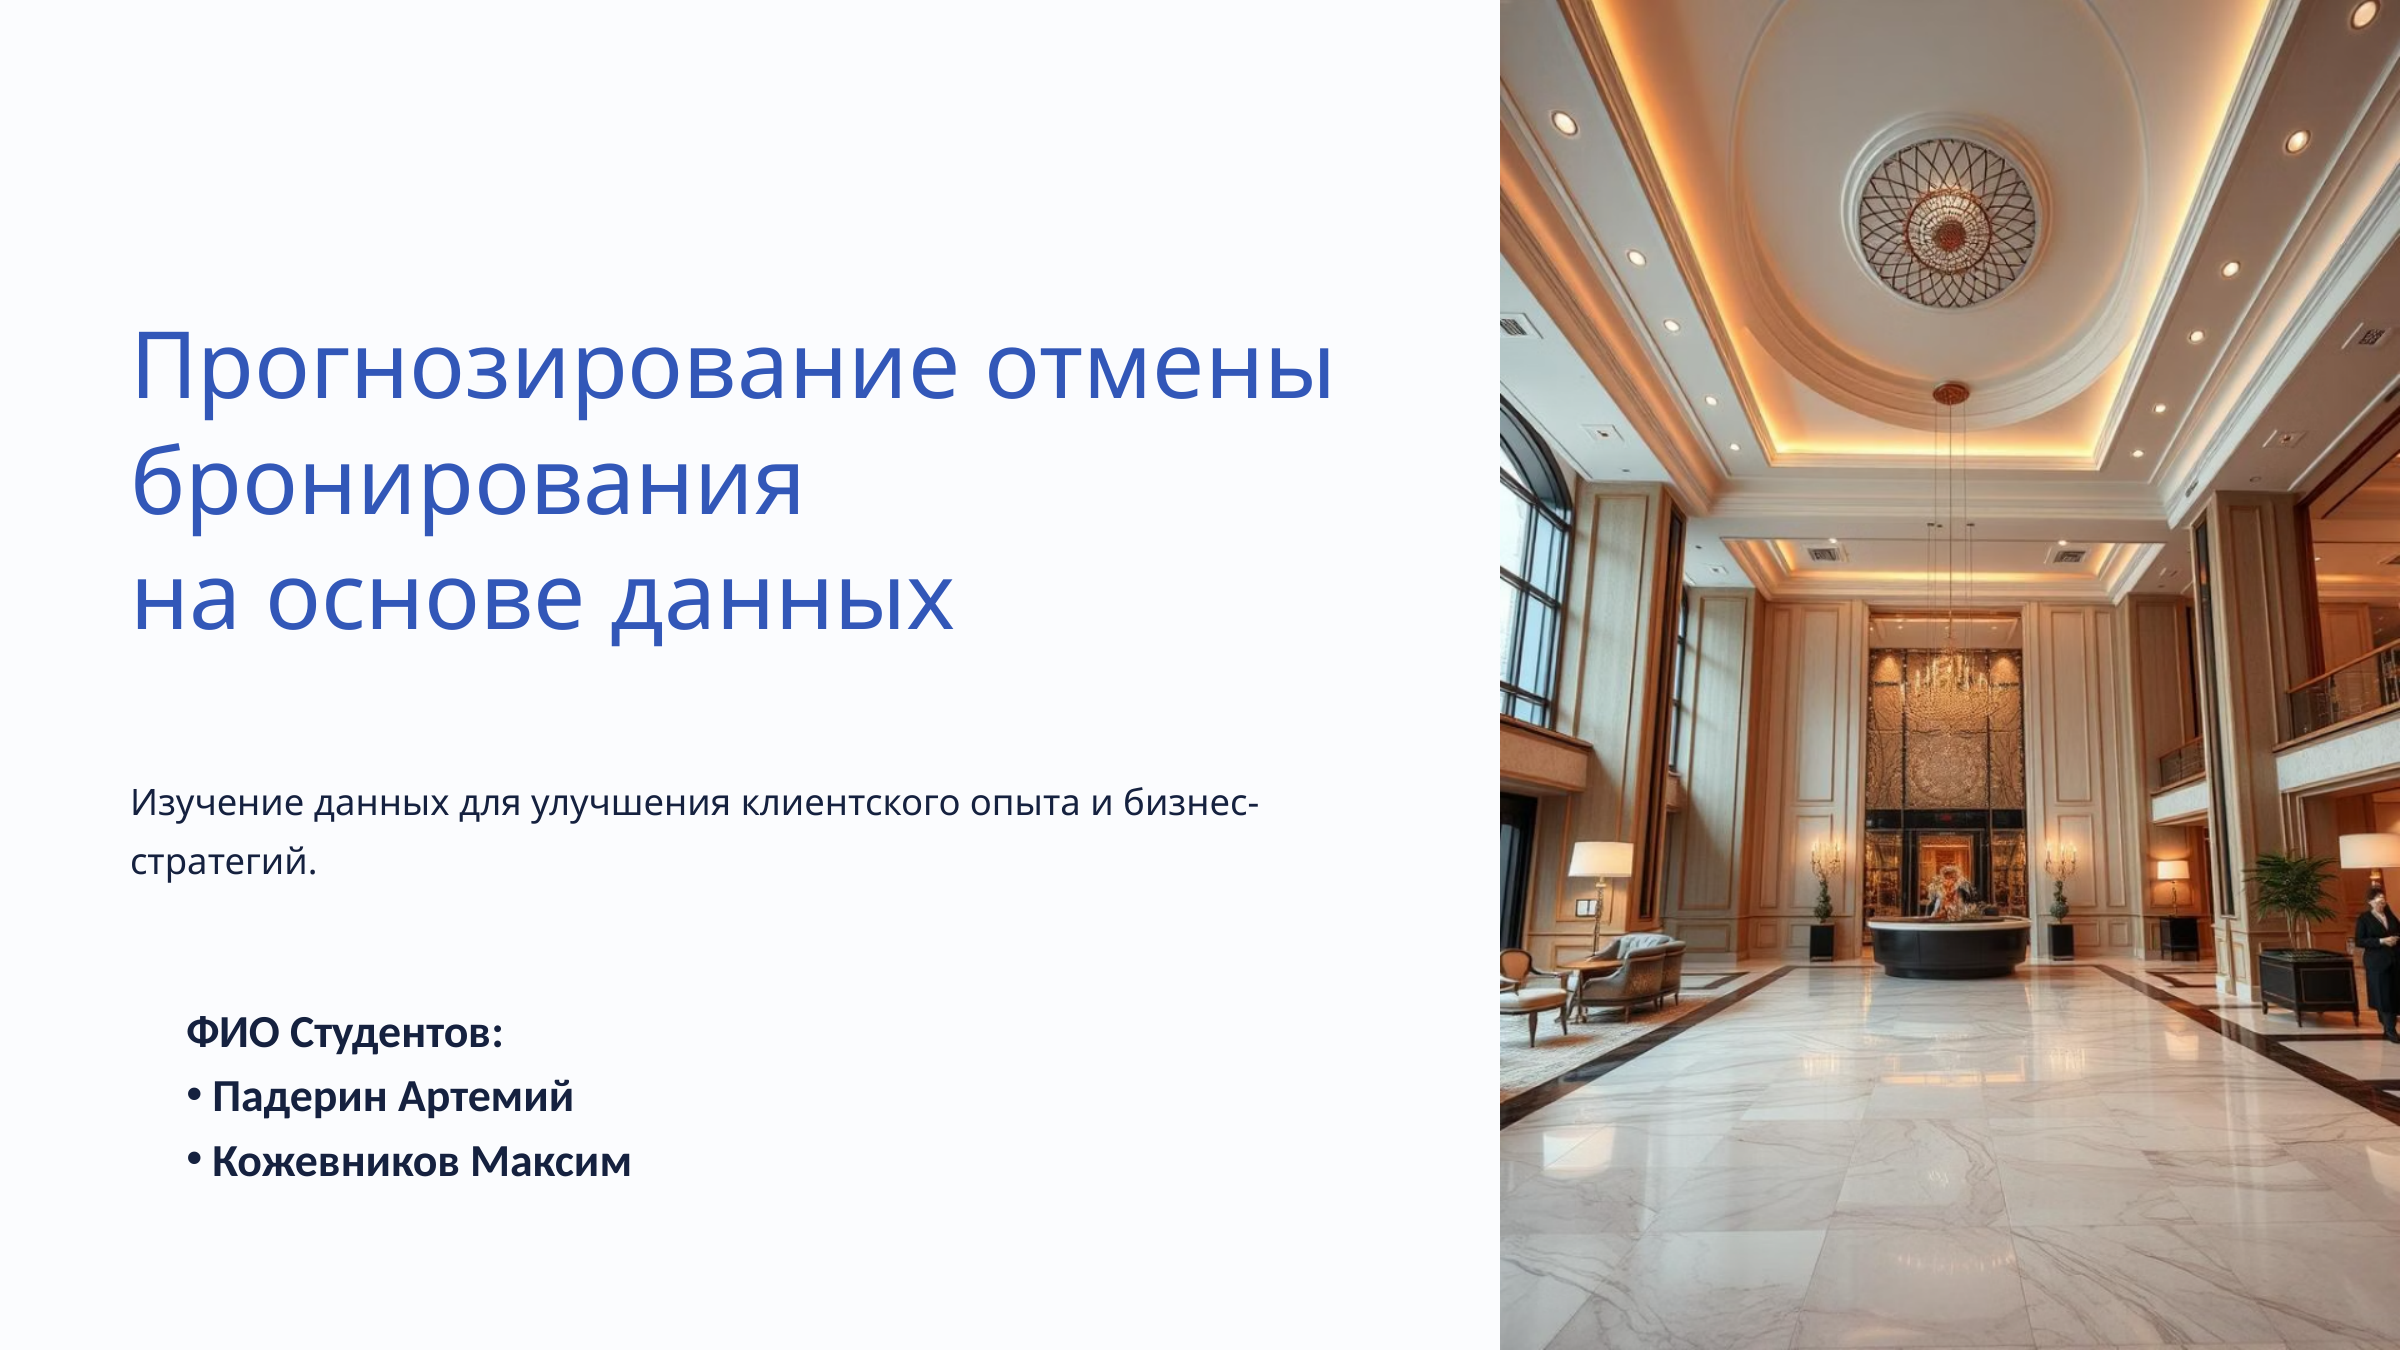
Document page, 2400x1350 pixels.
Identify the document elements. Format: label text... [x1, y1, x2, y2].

text_box Изучение данных для улучшения клиентского опыта и бизнес-стратегий. [130, 762, 1370, 882]
text_box Прогнозирование отмены бронирования на основе данных [130, 301, 1370, 762]
picture [1499, 0, 2400, 1350]
text_box ФИО Студентов: Падерин Артемий Кожевников Максим [186, 991, 482, 1057]
